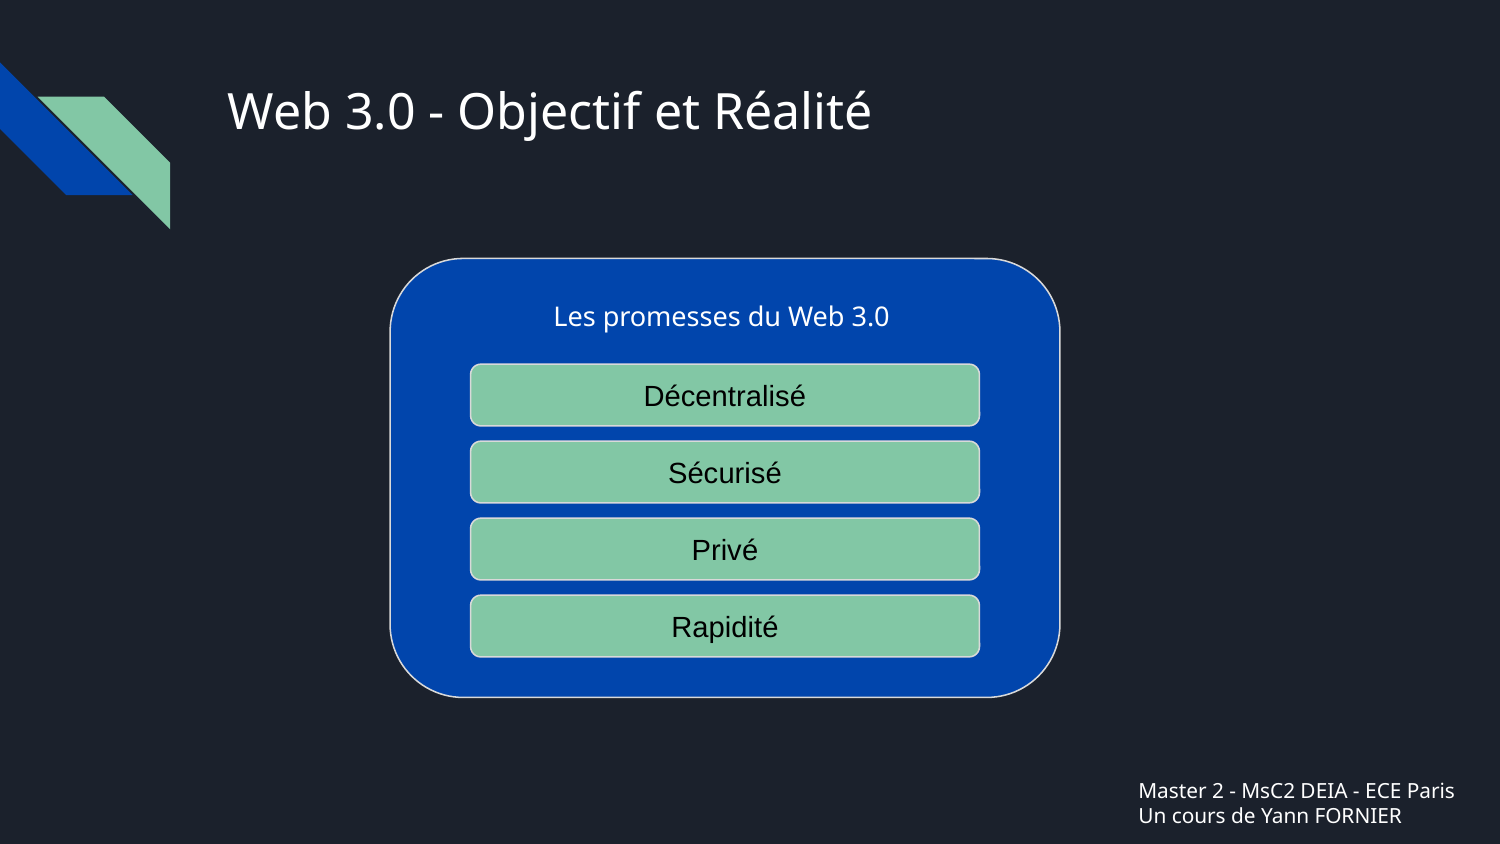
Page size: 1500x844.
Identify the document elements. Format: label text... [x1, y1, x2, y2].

text_box Sécurisé [470, 441, 980, 503]
text_box Master 2 - MsC2 DEIA - ECE Paris Un cours de Yann FORNIER [1123, 762, 1500, 843]
text_box Rapidité [470, 595, 980, 657]
text_box Les promesses du Web 3.0 [390, 258, 1060, 698]
title Web 3.0 - Objectif et Réalité [212, 64, 1368, 215]
text_box Privé [470, 518, 980, 580]
text_box Décentralisé [470, 364, 980, 426]
